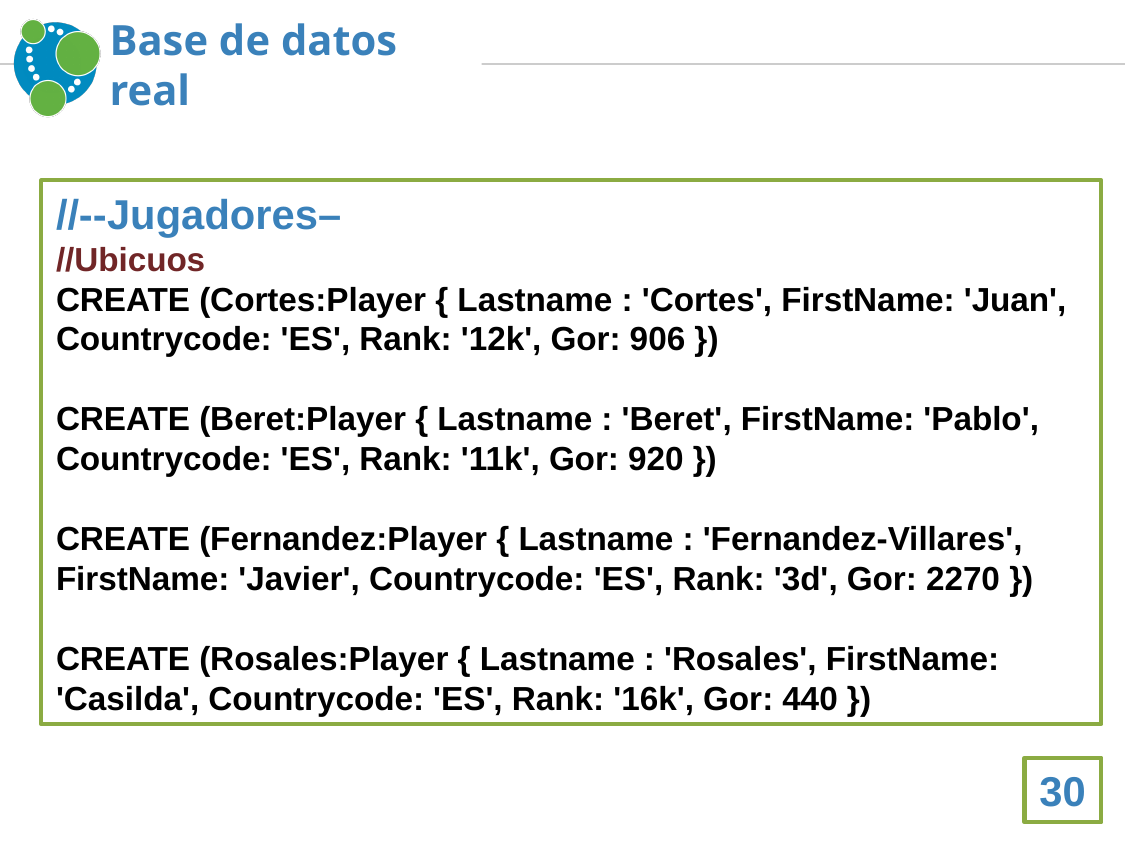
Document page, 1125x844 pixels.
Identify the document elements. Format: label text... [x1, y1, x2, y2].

text_box 30 [1022, 756, 1103, 824]
text_box Base de datos real [124, 28, 482, 63]
picture [0, 4, 120, 131]
text_box //--Jugadores– //Ubicuos CREATE (Cortes:Player { Lastname : 'Cortes', FirstName: 'Juan', Countrycode: 'ES', Rank: '12k', Gor: 906 }) CREATE (Beret:Player { Lastname : 'Beret', FirstName: 'Pablo', Countrycode: 'ES', Rank: '11k', Gor: 920 }) CREATE (Fernandez:Player { Lastname : 'Fernandez-Villares', FirstName: 'Javier', Countrycode: 'ES', Rank: '3d', Gor: 2270 }) CREATE (Rosales:Player { Lastname : 'Rosales', FirstName: 'Casilda', Countrycode: 'ES', Rank: '16k', Gor: 440 }) [39, 178, 1103, 726]
text_box Base de datos real [124, 73, 482, 100]
